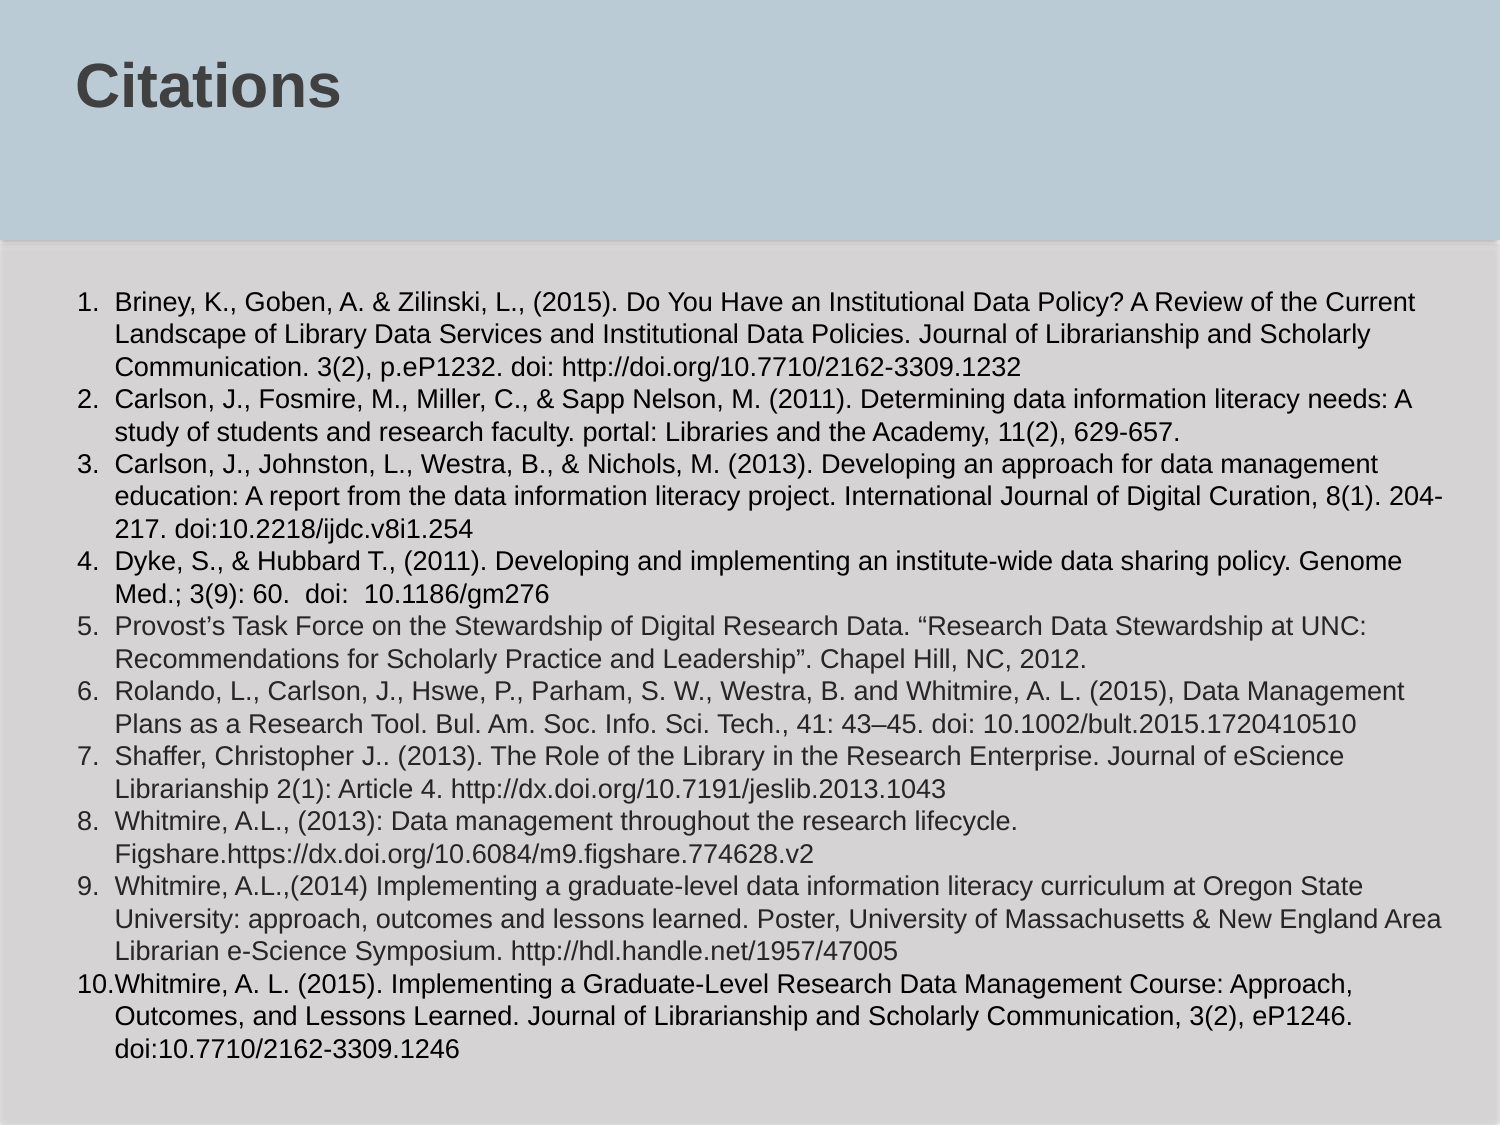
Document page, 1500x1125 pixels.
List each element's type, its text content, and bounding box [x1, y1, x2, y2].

text_box Citations [0, 0, 1500, 241]
text_box [0, 246, 1500, 1124]
text_box Briney, K., Goben, A. & Zilinski, L., (2015). Do You Have an Institutional Data Policy? A Review of the Current Landscape of Library Data Services and Institutional Data Policies. Journal of Librarianship and Scholarly Communication. 3(2), p.eP1232. doi: http://doi.org/10.7710/2162-3309.1232 Carlson, J., Fosmire, M., Miller, C., & Sapp Nelson, M. (2011). Determining data information literacy needs: A study of students and research faculty. portal: Libraries and the Academy, 11(2), 629-657. Carlson, J., Johnston, L., Westra, B., & Nichols, M. (2013). Developing an approach for data management education: A report from the data information literacy project. International Journal of Digital Curation, 8(1). 204-217. doi:10.2218/ijdc.v8i1.254 Dyke, S., & Hubbard T., (2011). Developing and implementing an institute-wide data sharing policy. Genome Med.; 3(9): 60. doi: 10.1186/gm276 Provost’s Task Force on the Stewardship of Digital Research Data. “Research Data Stewardship at UNC: Recommendations for Scholarly Practice and Leadership”. Chapel Hill, NC, 2012. Rolando, L., Carlson, J., Hswe, P., Parham, S. W., Westra, B. and Whitmire, A. L. (2015), Data Management Plans as a Research Tool. Bul. Am. Soc. Info. Sci. Tech., 41: 43–45. doi: 10.1002/bult.2015.1720410510 Shaffer, Christopher J.. (2013). The Role of the Library in the Research Enterprise. Journal of eScience Librarianship 2(1): Article 4. http://dx.doi.org/10.7191/jeslib.2013.1043 Whitmire, A.L., (2013): Data management throughout the research lifecycle. Figshare.https://dx.doi.org/10.6084/m9.figshare.774628.v2 Whitmire, A.L.,(2014) Implementing a graduate-level data information literacy curriculum at Oregon State University: approach, outcomes and lessons learned. Poster, University of Massachusetts & New England Area Librarian e-Science Symposium. http://hdl.handle.net/1957/47005 Whitmire, A. L. (2015). Implementing a Graduate-Level Research Data Management Course: Approach, Outcomes, and Lessons Learned. Journal of Librarianship and Scholarly Communication, 3(2), eP1246. doi:10.7710/2162-3309.1246 [77, 283, 1450, 1125]
